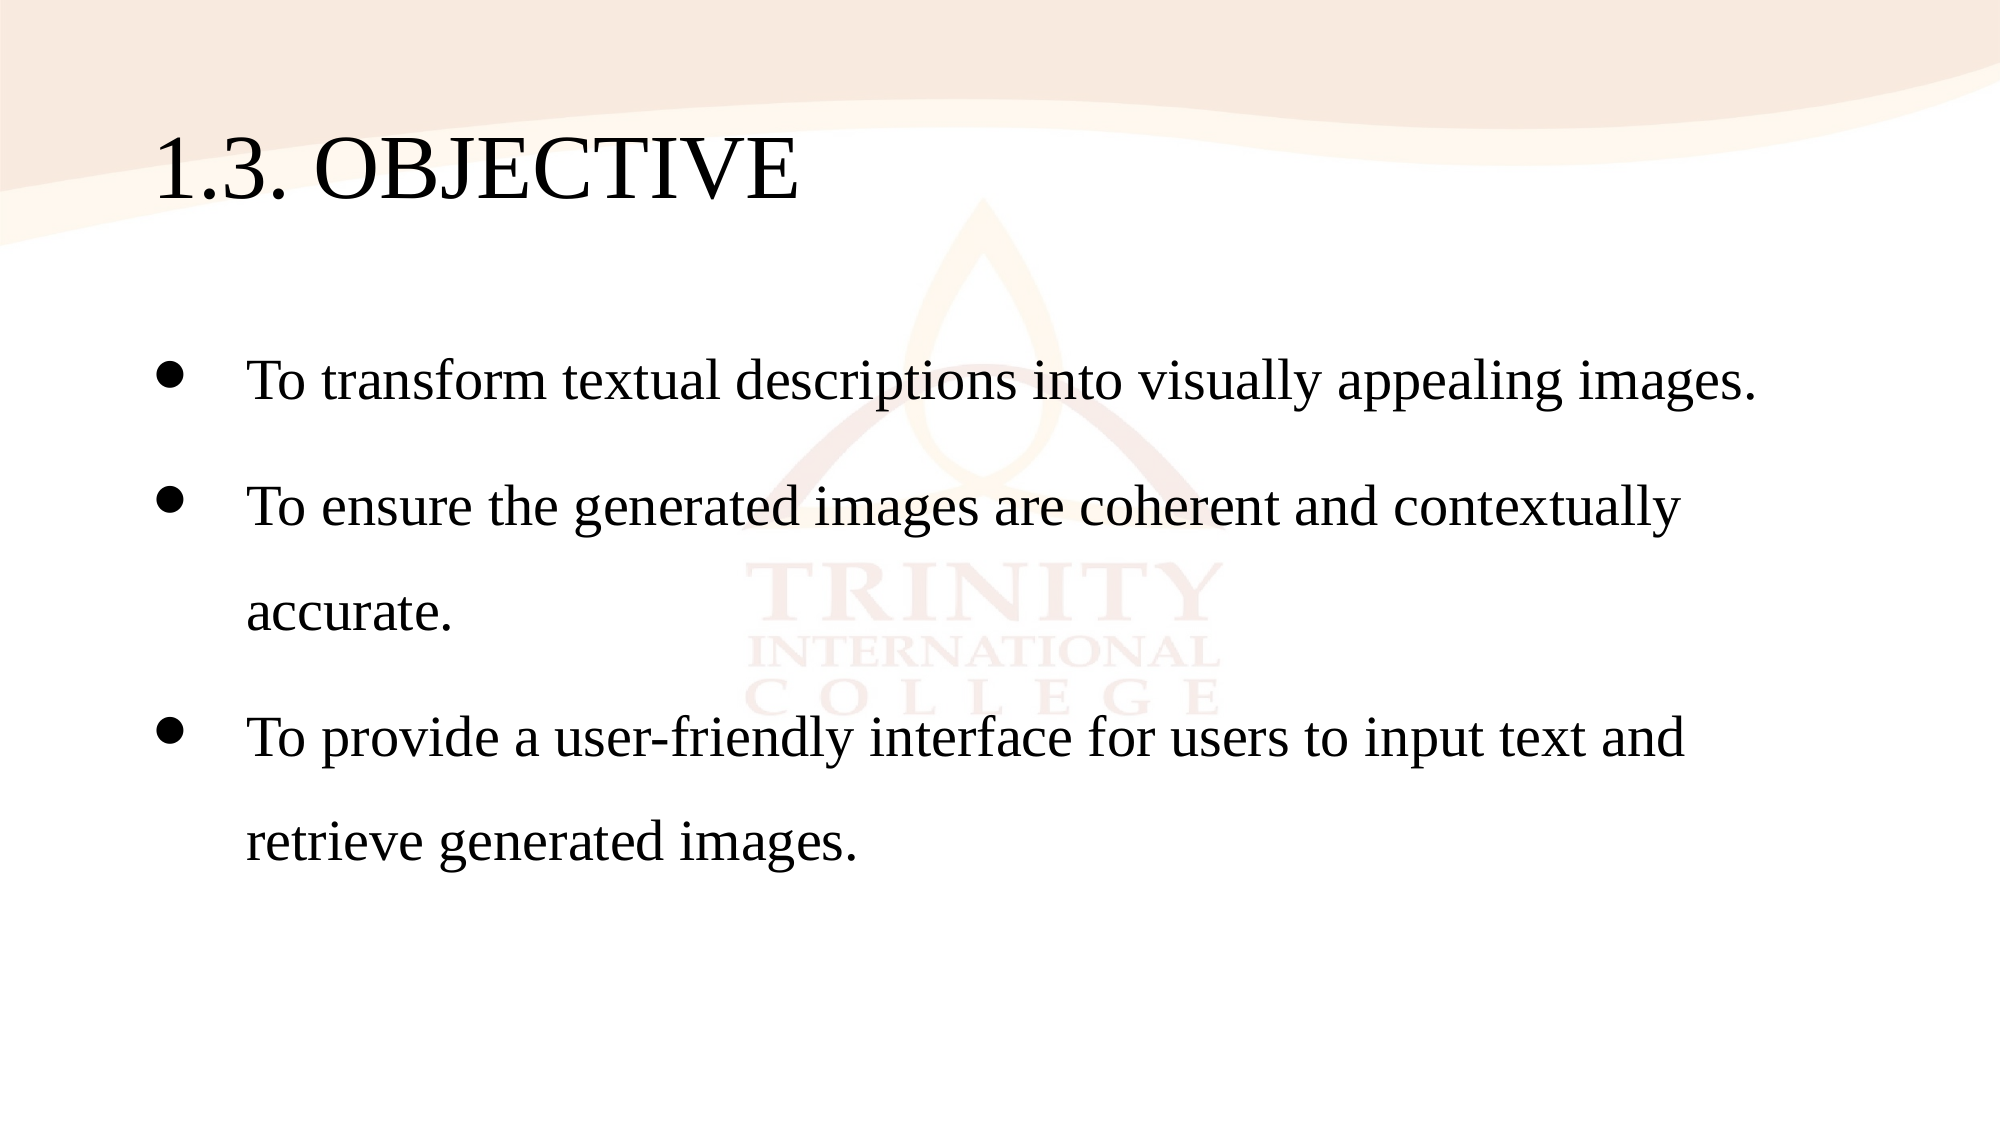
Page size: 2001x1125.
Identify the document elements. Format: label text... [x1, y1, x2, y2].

title 1.3. OBJECTIVE [137, 59, 1863, 278]
list To transform textual descriptions into visually appealing images. To ensure the generated images are coherent and contextually accurate. To provide a user-friendly interface for users to input text and retrieve generated images. [137, 299, 1863, 1014]
